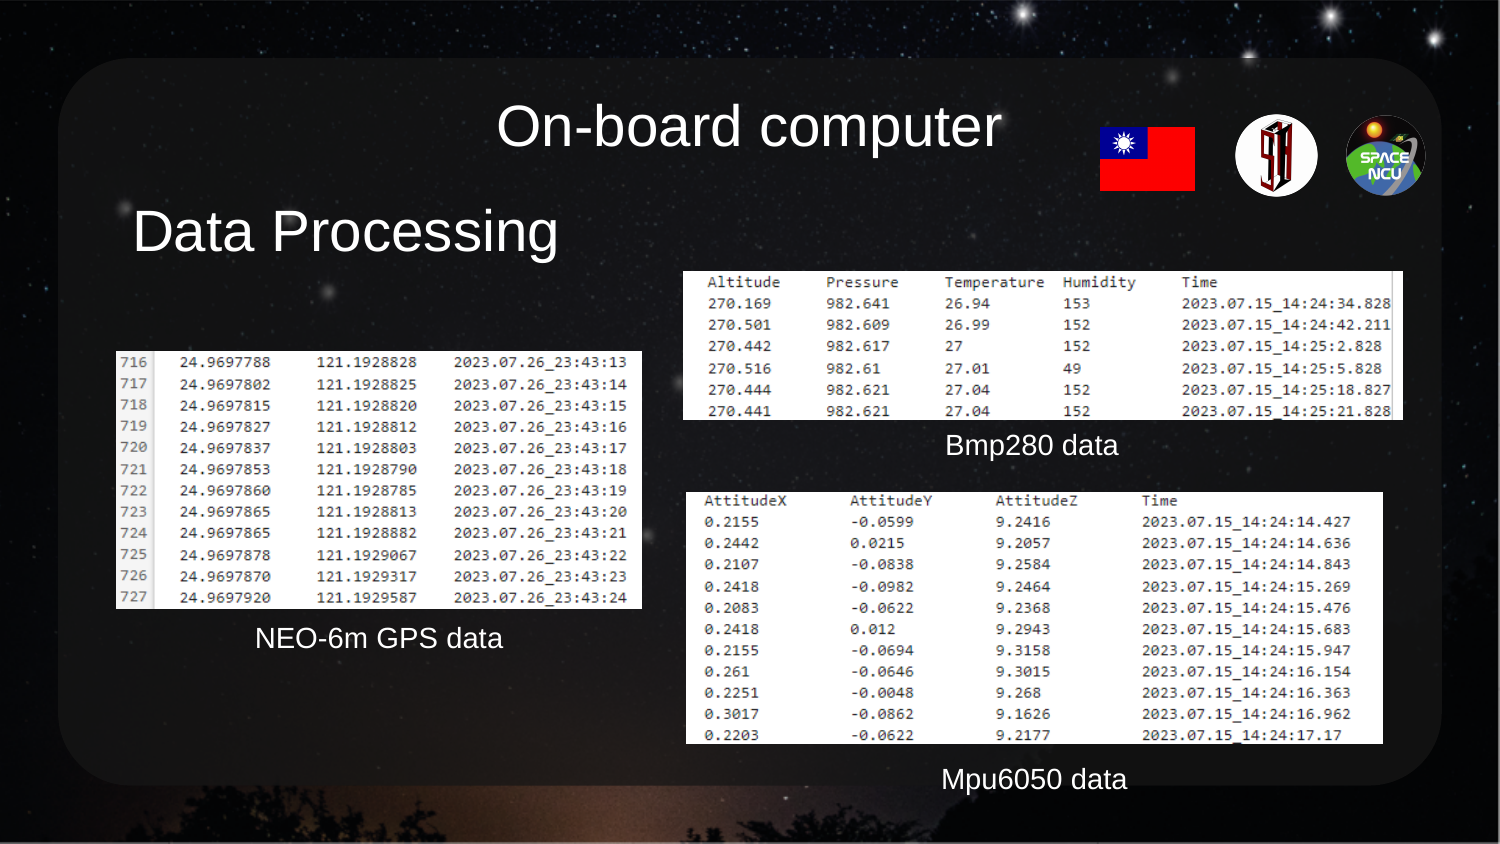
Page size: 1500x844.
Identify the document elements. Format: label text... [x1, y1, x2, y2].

picture [0, 0, 1500, 844]
text_box Data Processing [116, 177, 916, 270]
title On-board computer [118, 72, 1382, 167]
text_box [116, 271, 1404, 804]
